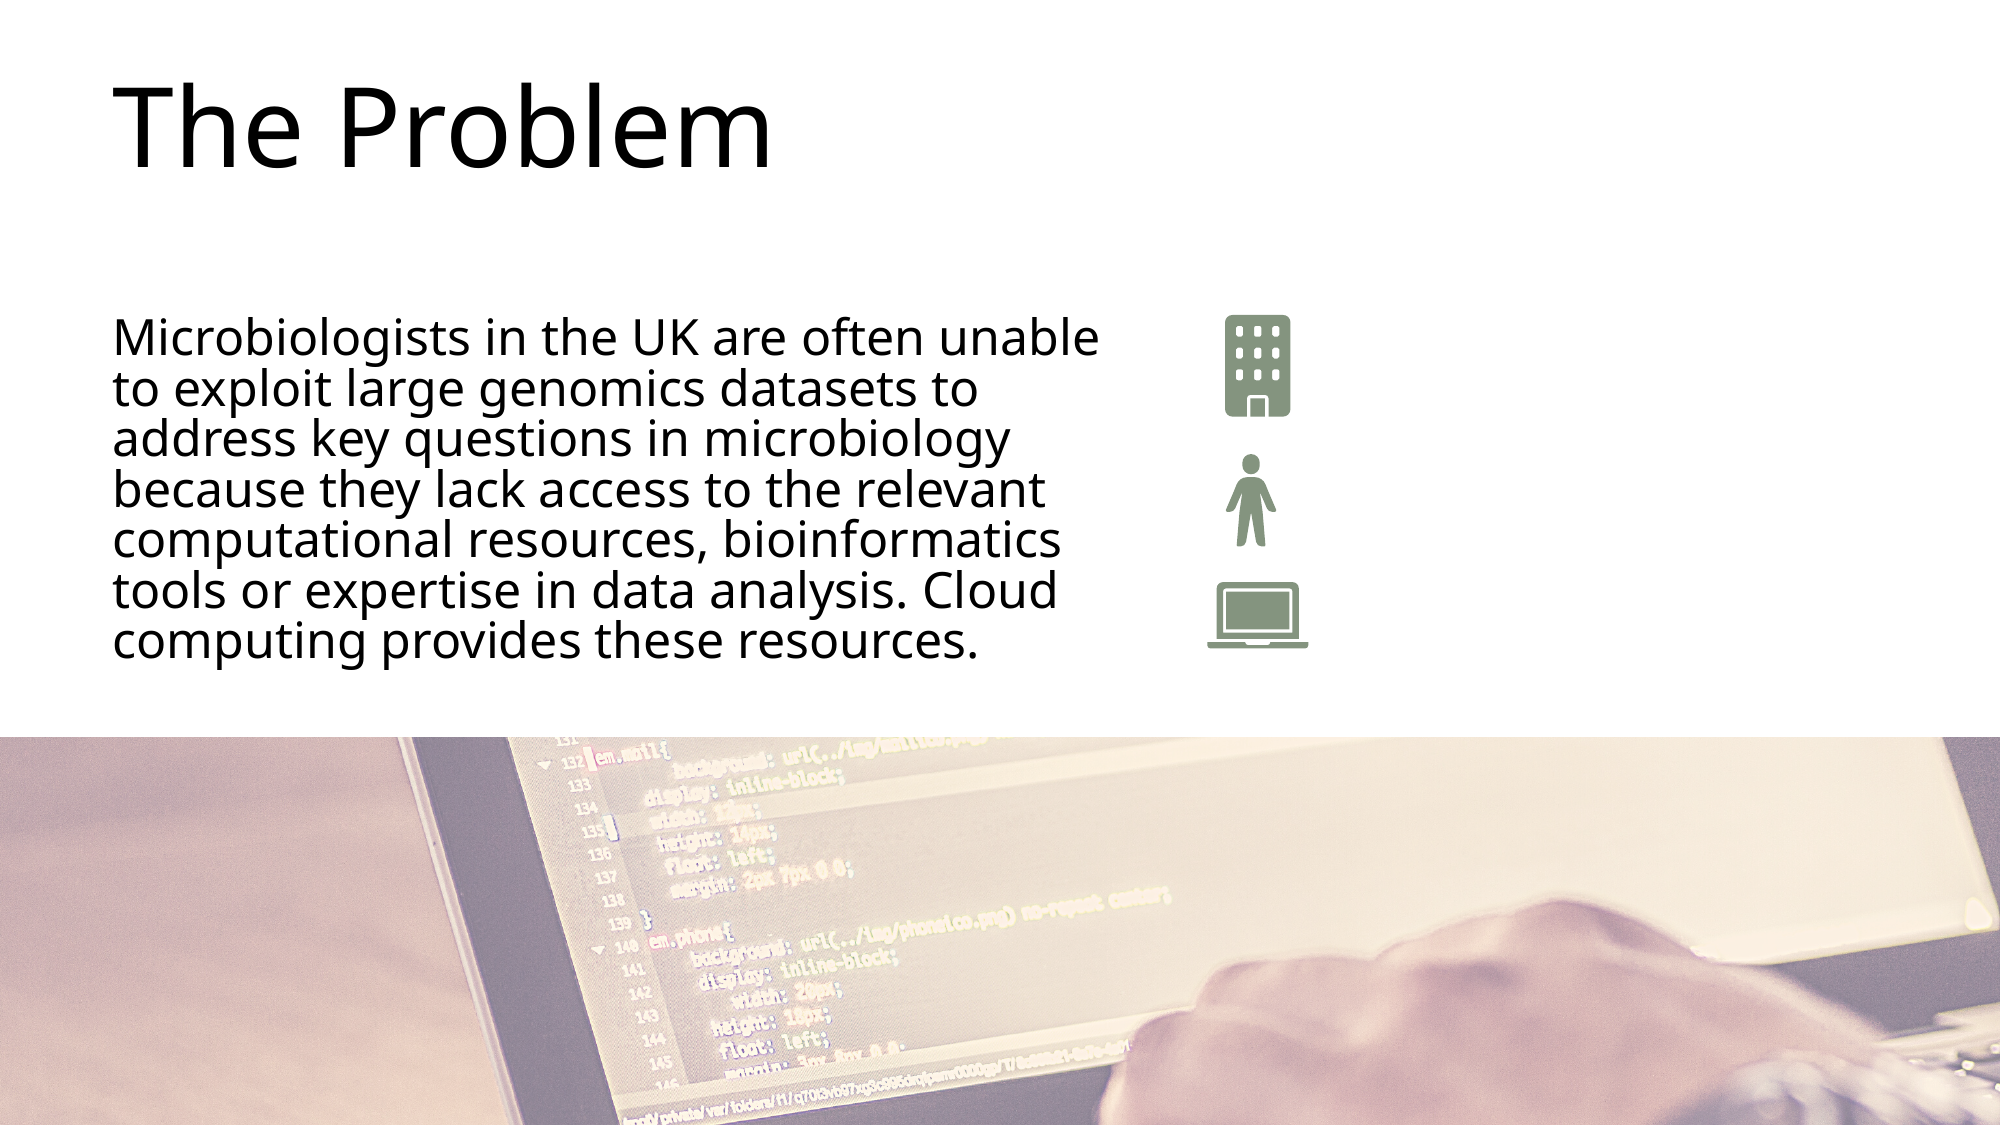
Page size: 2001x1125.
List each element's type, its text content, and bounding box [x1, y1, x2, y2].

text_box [1225, 454, 1278, 547]
text_box The Problem [112, 79, 893, 191]
text_box Microbiologists in the UK are often unable to exploit large genomics datasets to address key questions in microbiology because they lack access to the relevant computational resources, bioinformatics tools or expertise in data analysis. Cloud computing provides these resources. [112, 314, 1114, 669]
picture [0, 737, 2000, 1125]
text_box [1225, 314, 1291, 417]
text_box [1207, 582, 1309, 649]
